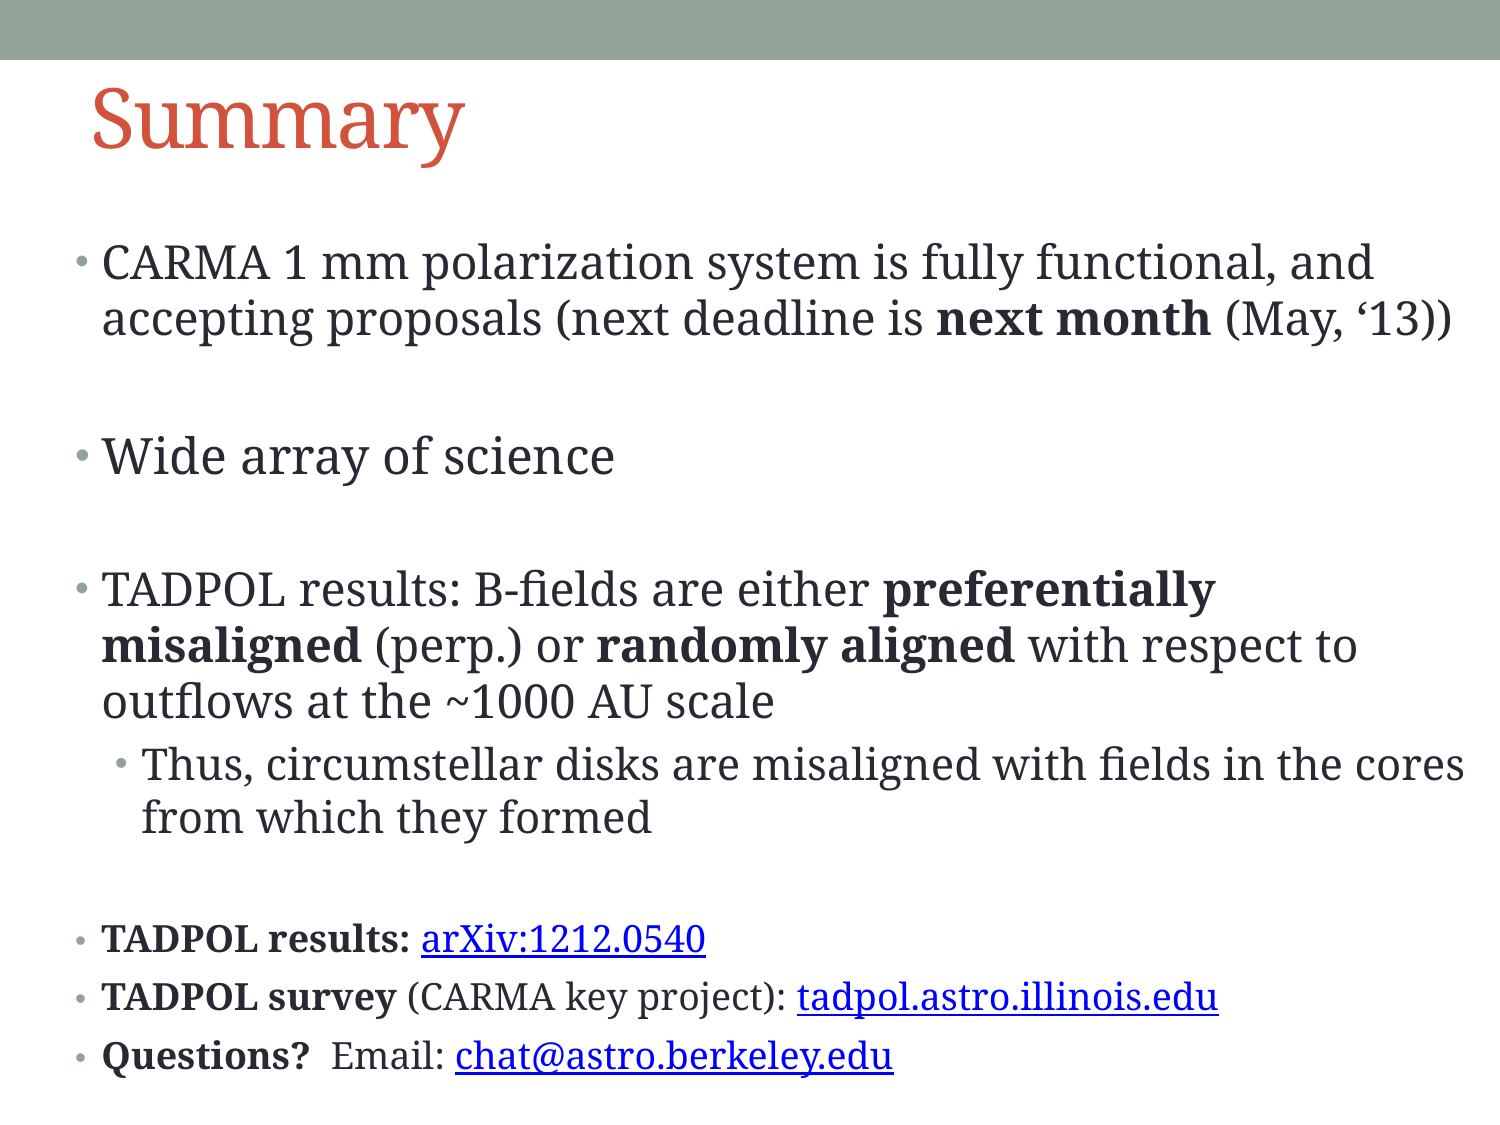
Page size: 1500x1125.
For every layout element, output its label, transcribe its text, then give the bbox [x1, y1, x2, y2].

title Summary [75, 33, 1425, 197]
list CARMA 1 mm polarization system is fully functional, and accepting proposals (next deadline is next month (May, ‘13)) Wide array of science TADPOL results: B-fields are either preferentially misaligned (perp.) or randomly aligned with respect to outflows at the ~1000 AU scale Thus, circumstellar disks are misaligned with fields in the cores from which they formed TADPOL results: arXiv:1212.0540 TADPOL survey (CARMA key project): tadpol.astro.illinois.edu Questions? Email: chat@astro.berkeley.edu [60, 76, 1486, 1104]
